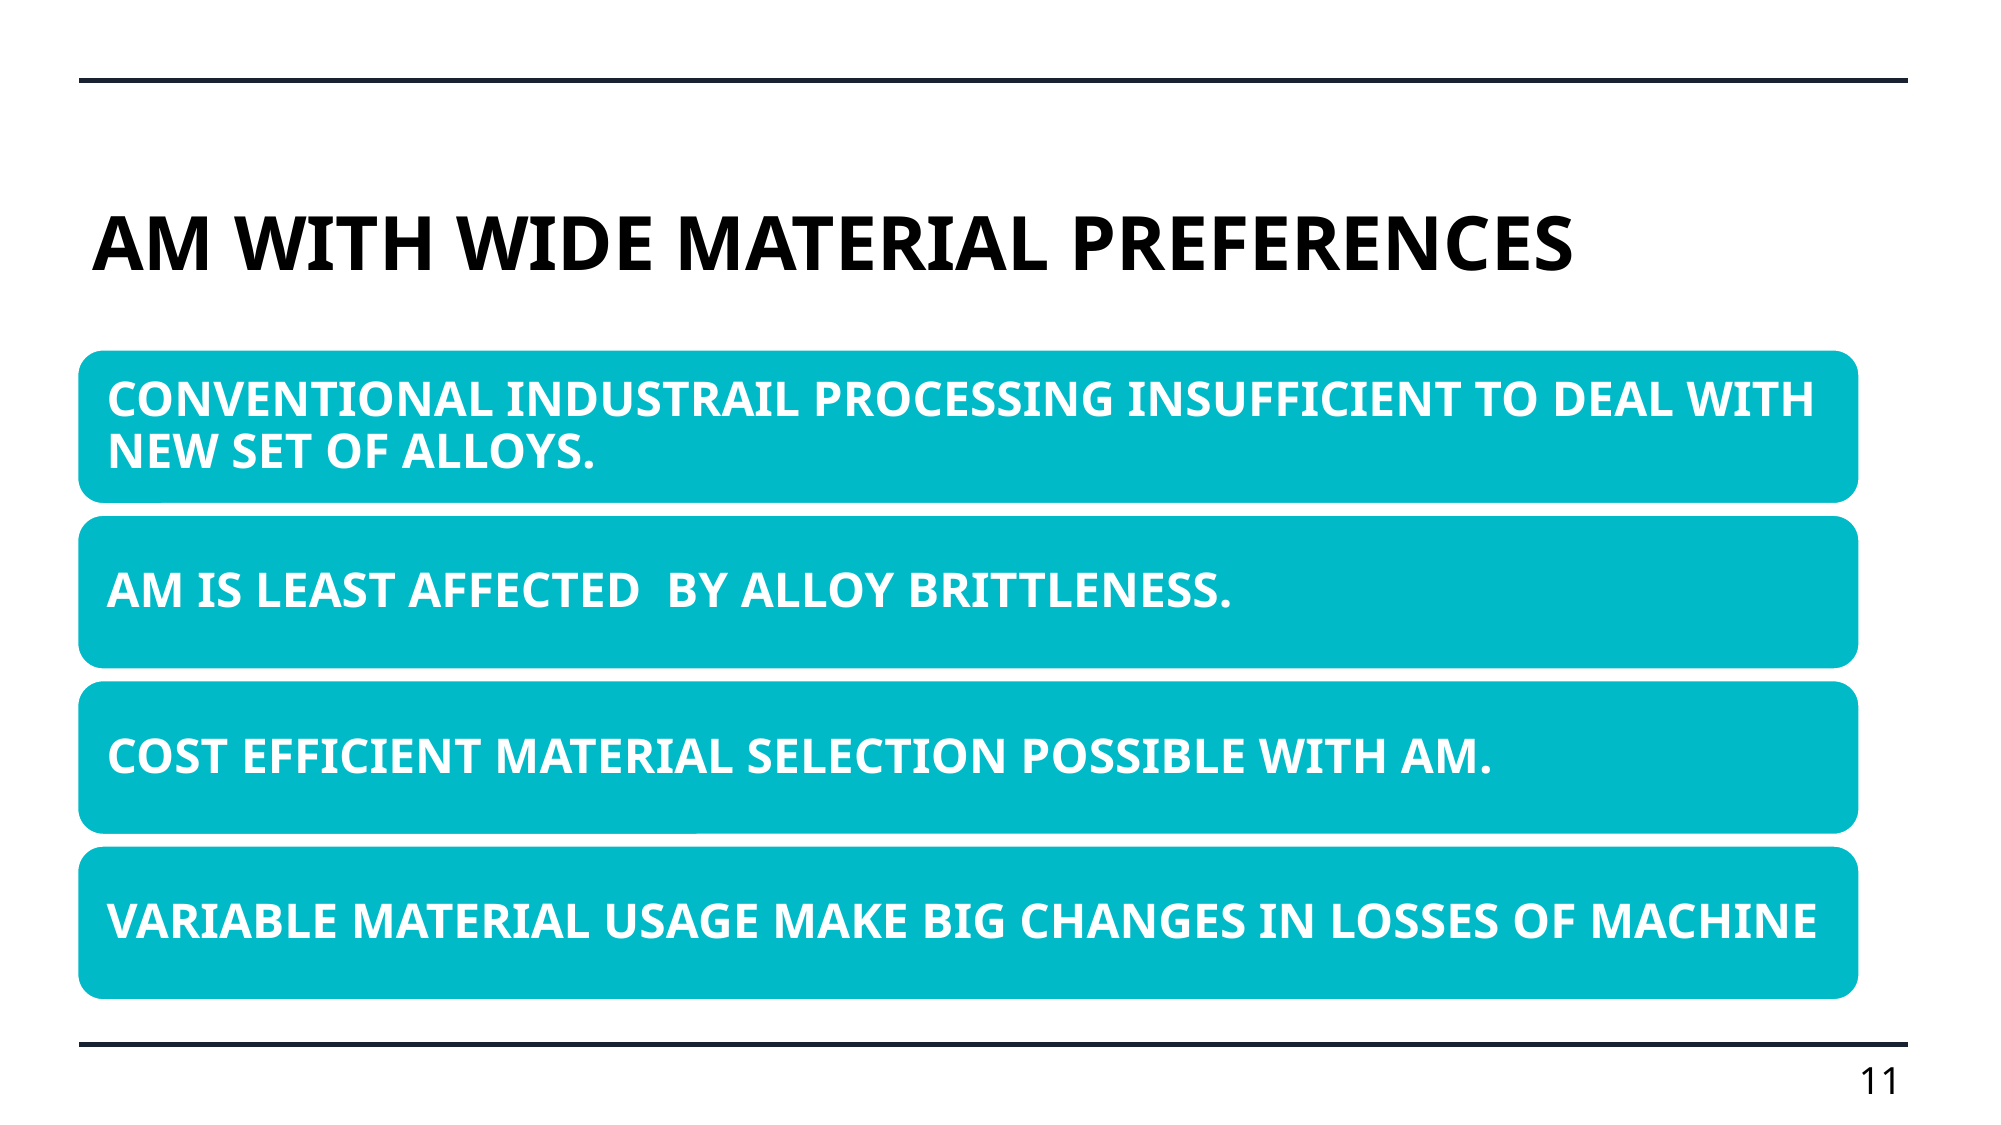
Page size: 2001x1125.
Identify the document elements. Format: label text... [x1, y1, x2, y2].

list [77, 343, 1860, 1007]
title AM WITH WIDE MATERIAL PREFERENCES [77, 63, 1822, 343]
text_box 11 [1843, 1049, 2000, 1110]
